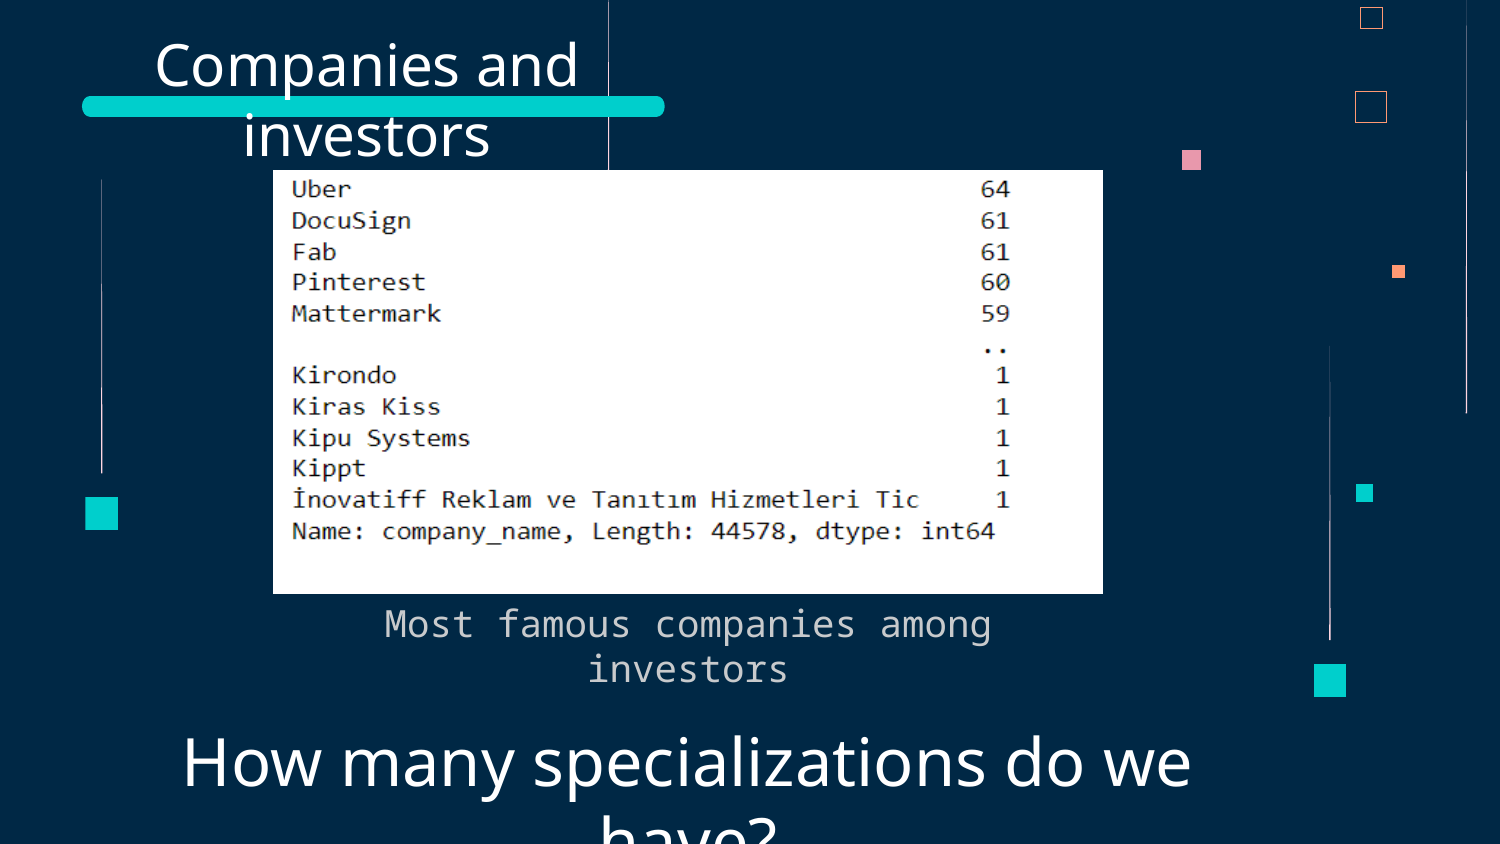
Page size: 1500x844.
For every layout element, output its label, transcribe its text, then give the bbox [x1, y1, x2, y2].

text_box [81, 96, 665, 117]
subtitle How many specializations do we have? [106, 704, 1270, 794]
picture [273, 169, 1103, 594]
text_box Companies and investors [19, 13, 715, 72]
title Most famous companies among investors [292, 603, 1084, 704]
